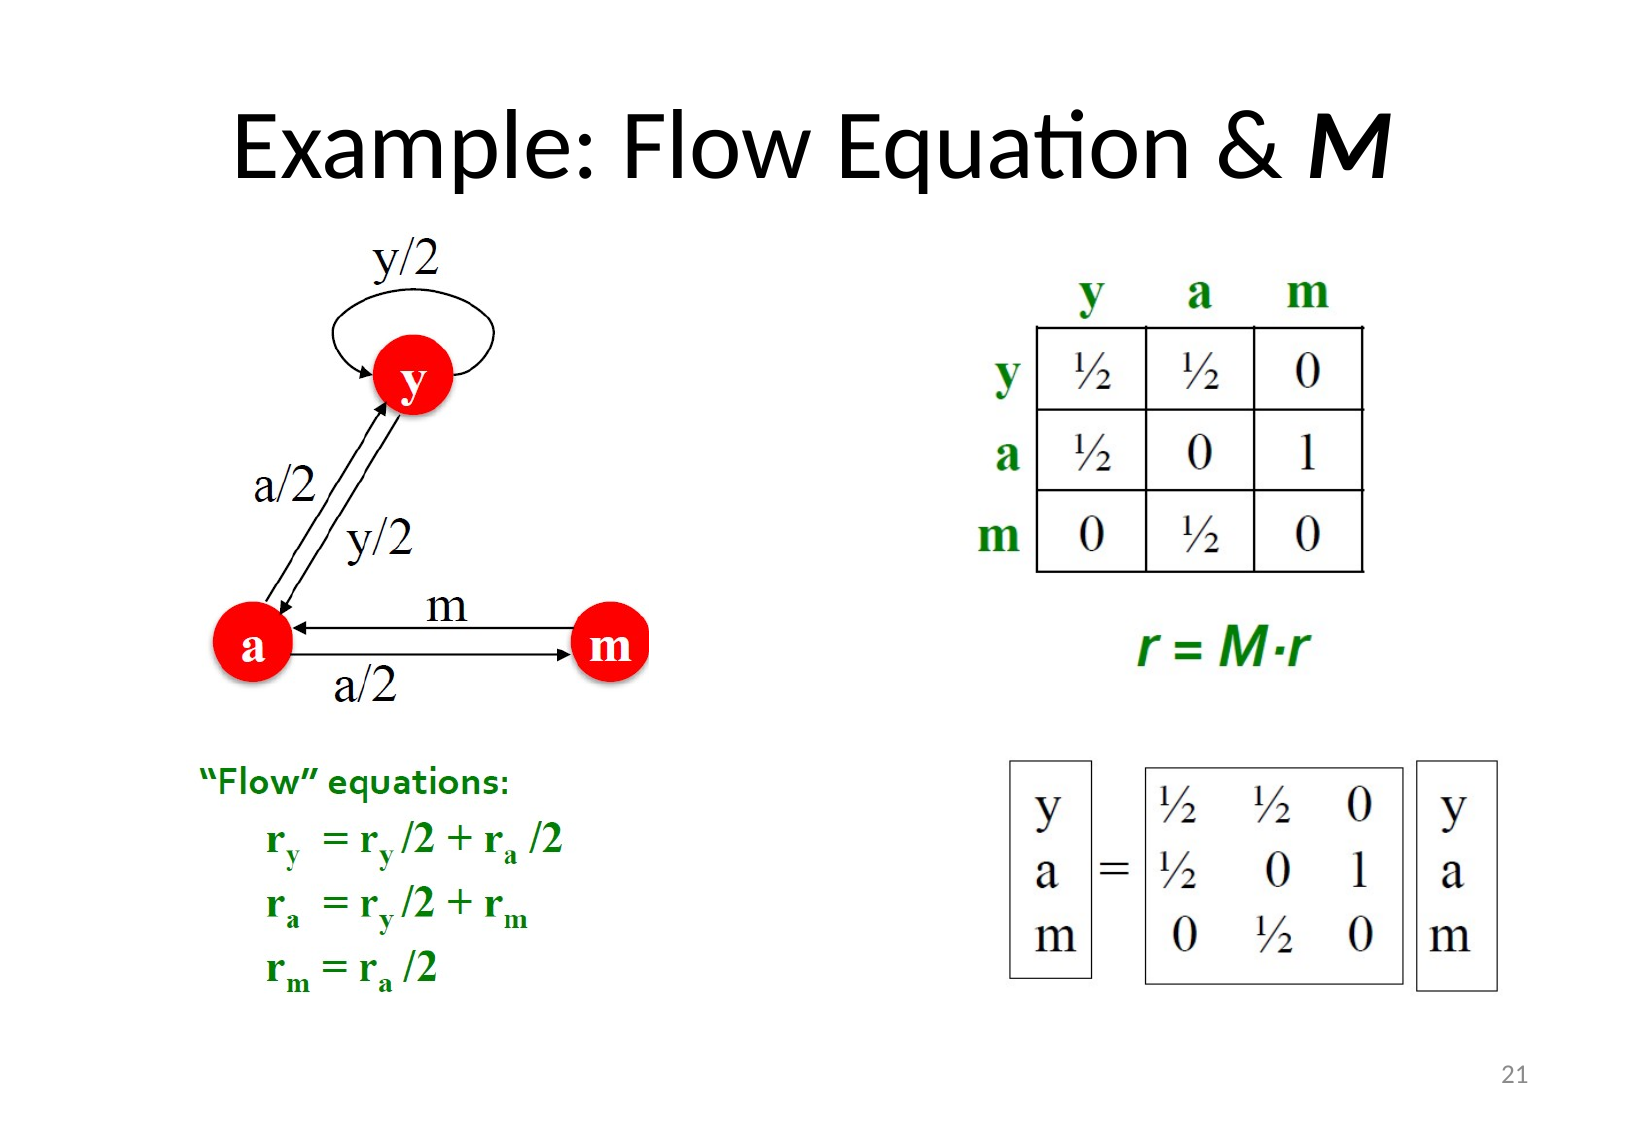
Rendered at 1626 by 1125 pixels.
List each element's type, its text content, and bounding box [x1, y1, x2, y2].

picture [150, 215, 1530, 1025]
title Example: Flow Equation & M [80, 44, 1544, 233]
slide_number 21 [1164, 1042, 1544, 1103]
